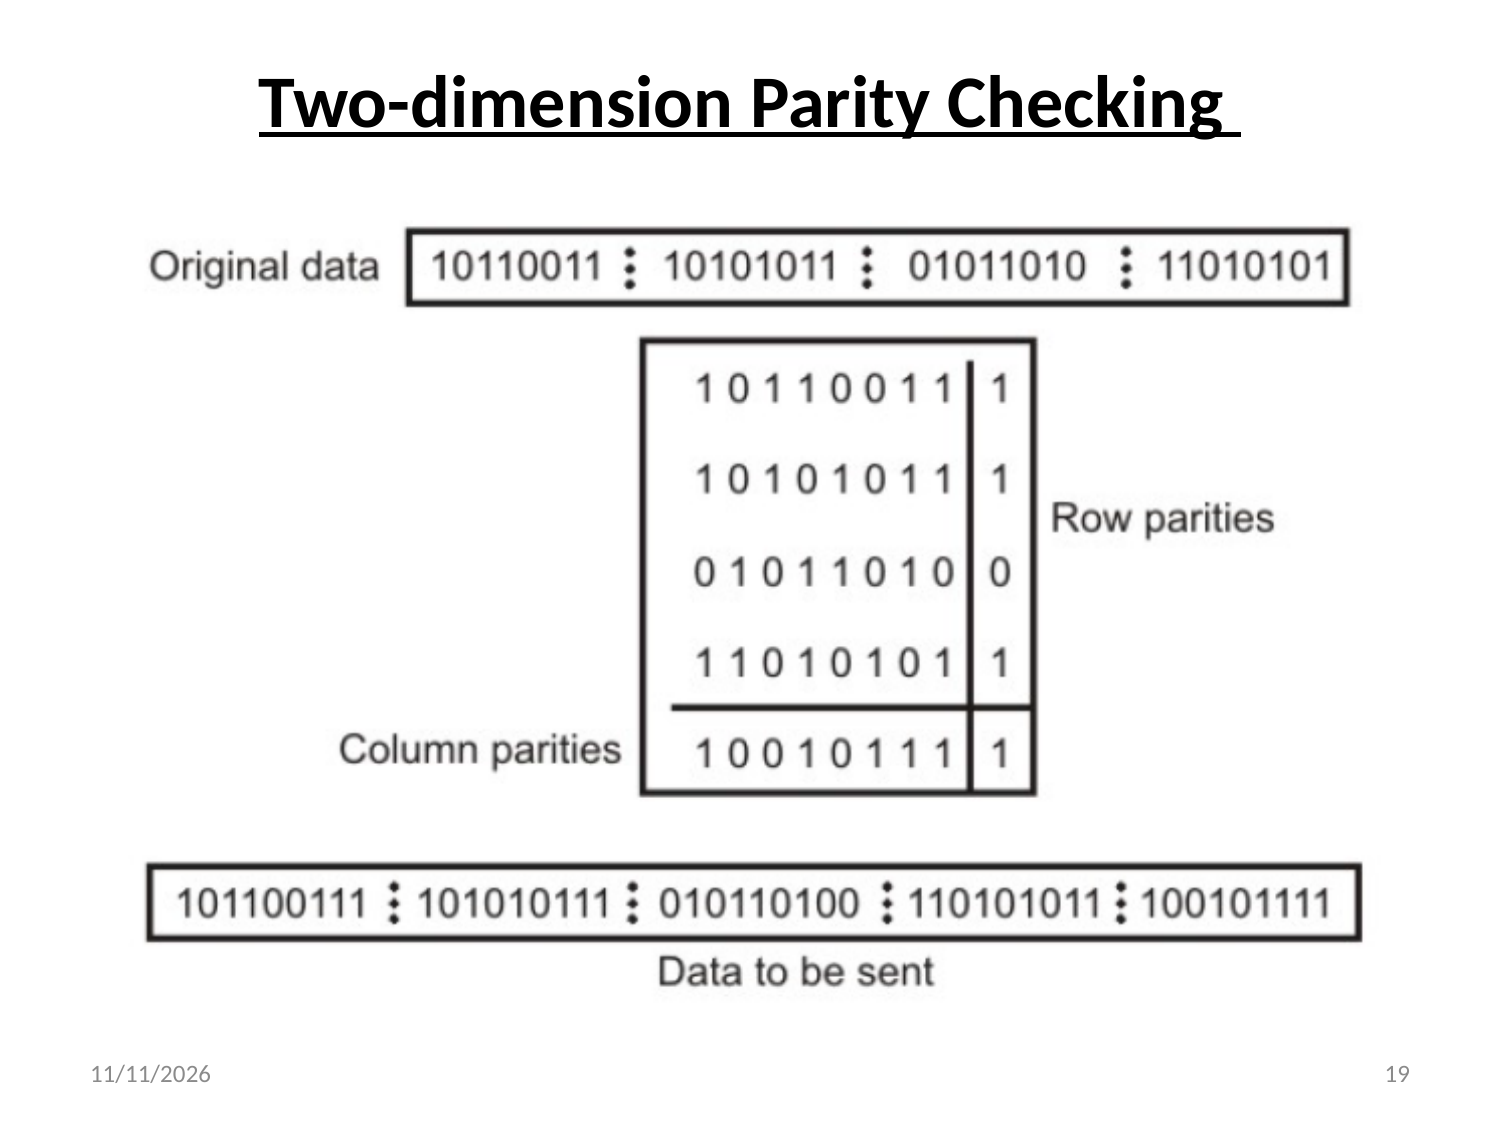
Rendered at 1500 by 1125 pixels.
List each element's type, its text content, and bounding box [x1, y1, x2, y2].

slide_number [75, 1042, 425, 1103]
title Two-dimension Parity Checking [75, 45, 1425, 150]
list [87, 199, 1413, 1021]
slide_number 19 [1074, 1042, 1425, 1103]
